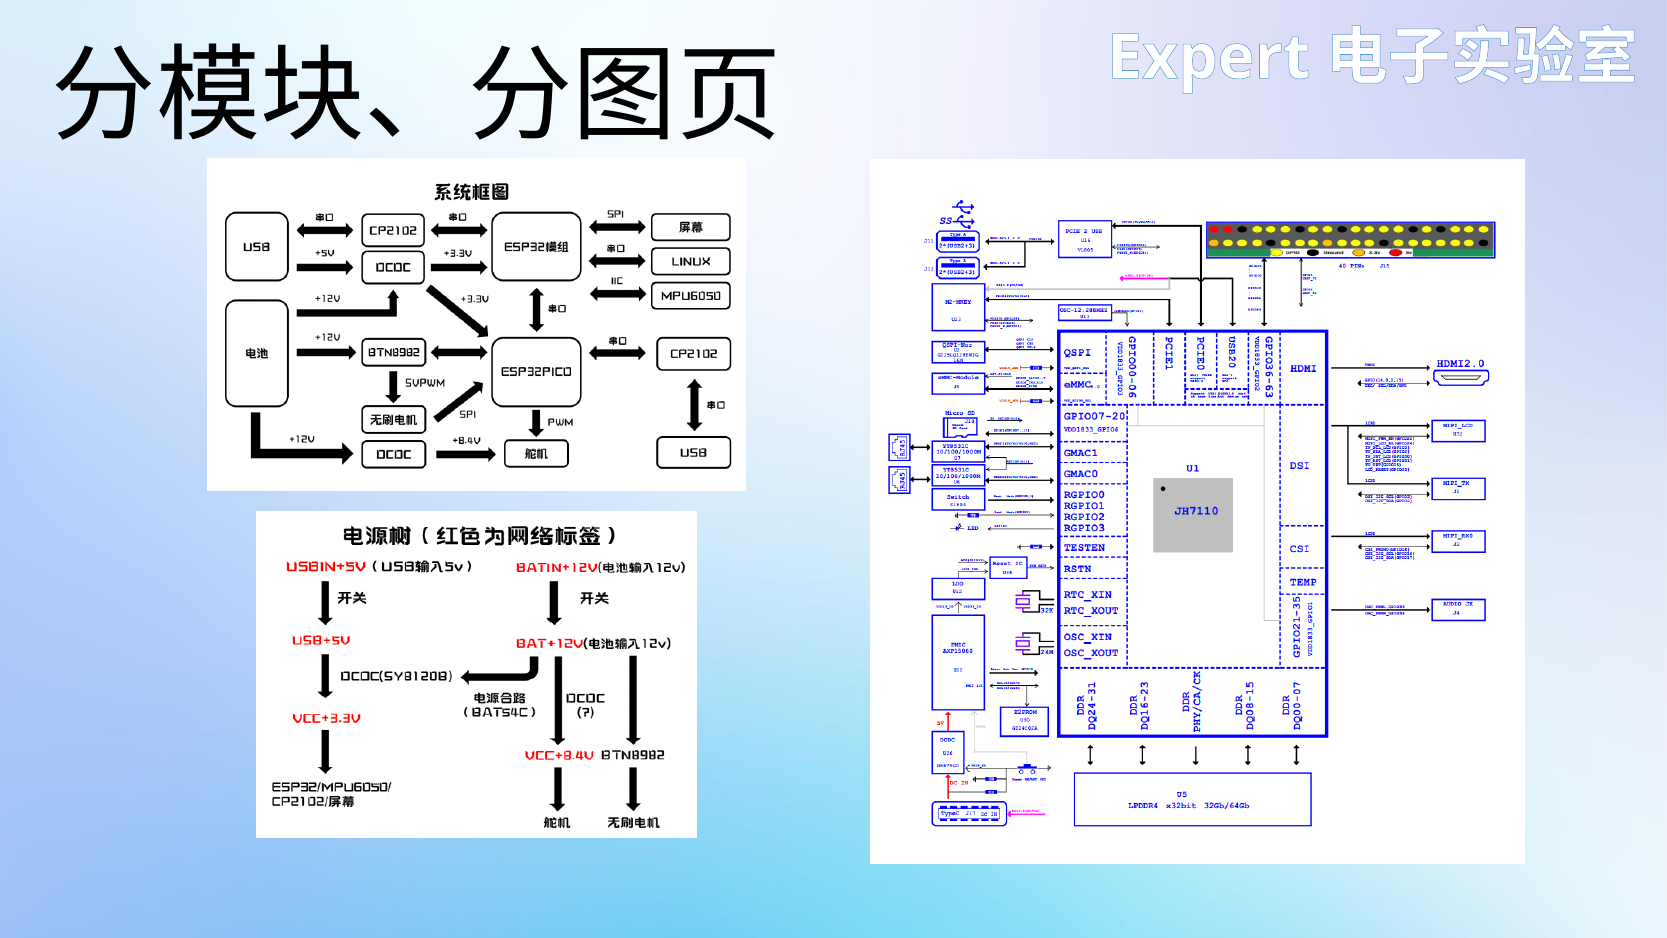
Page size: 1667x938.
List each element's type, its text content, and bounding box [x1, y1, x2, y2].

text_box 分模块、分图页 [37, 19, 871, 160]
picture [0, 0, 1667, 938]
